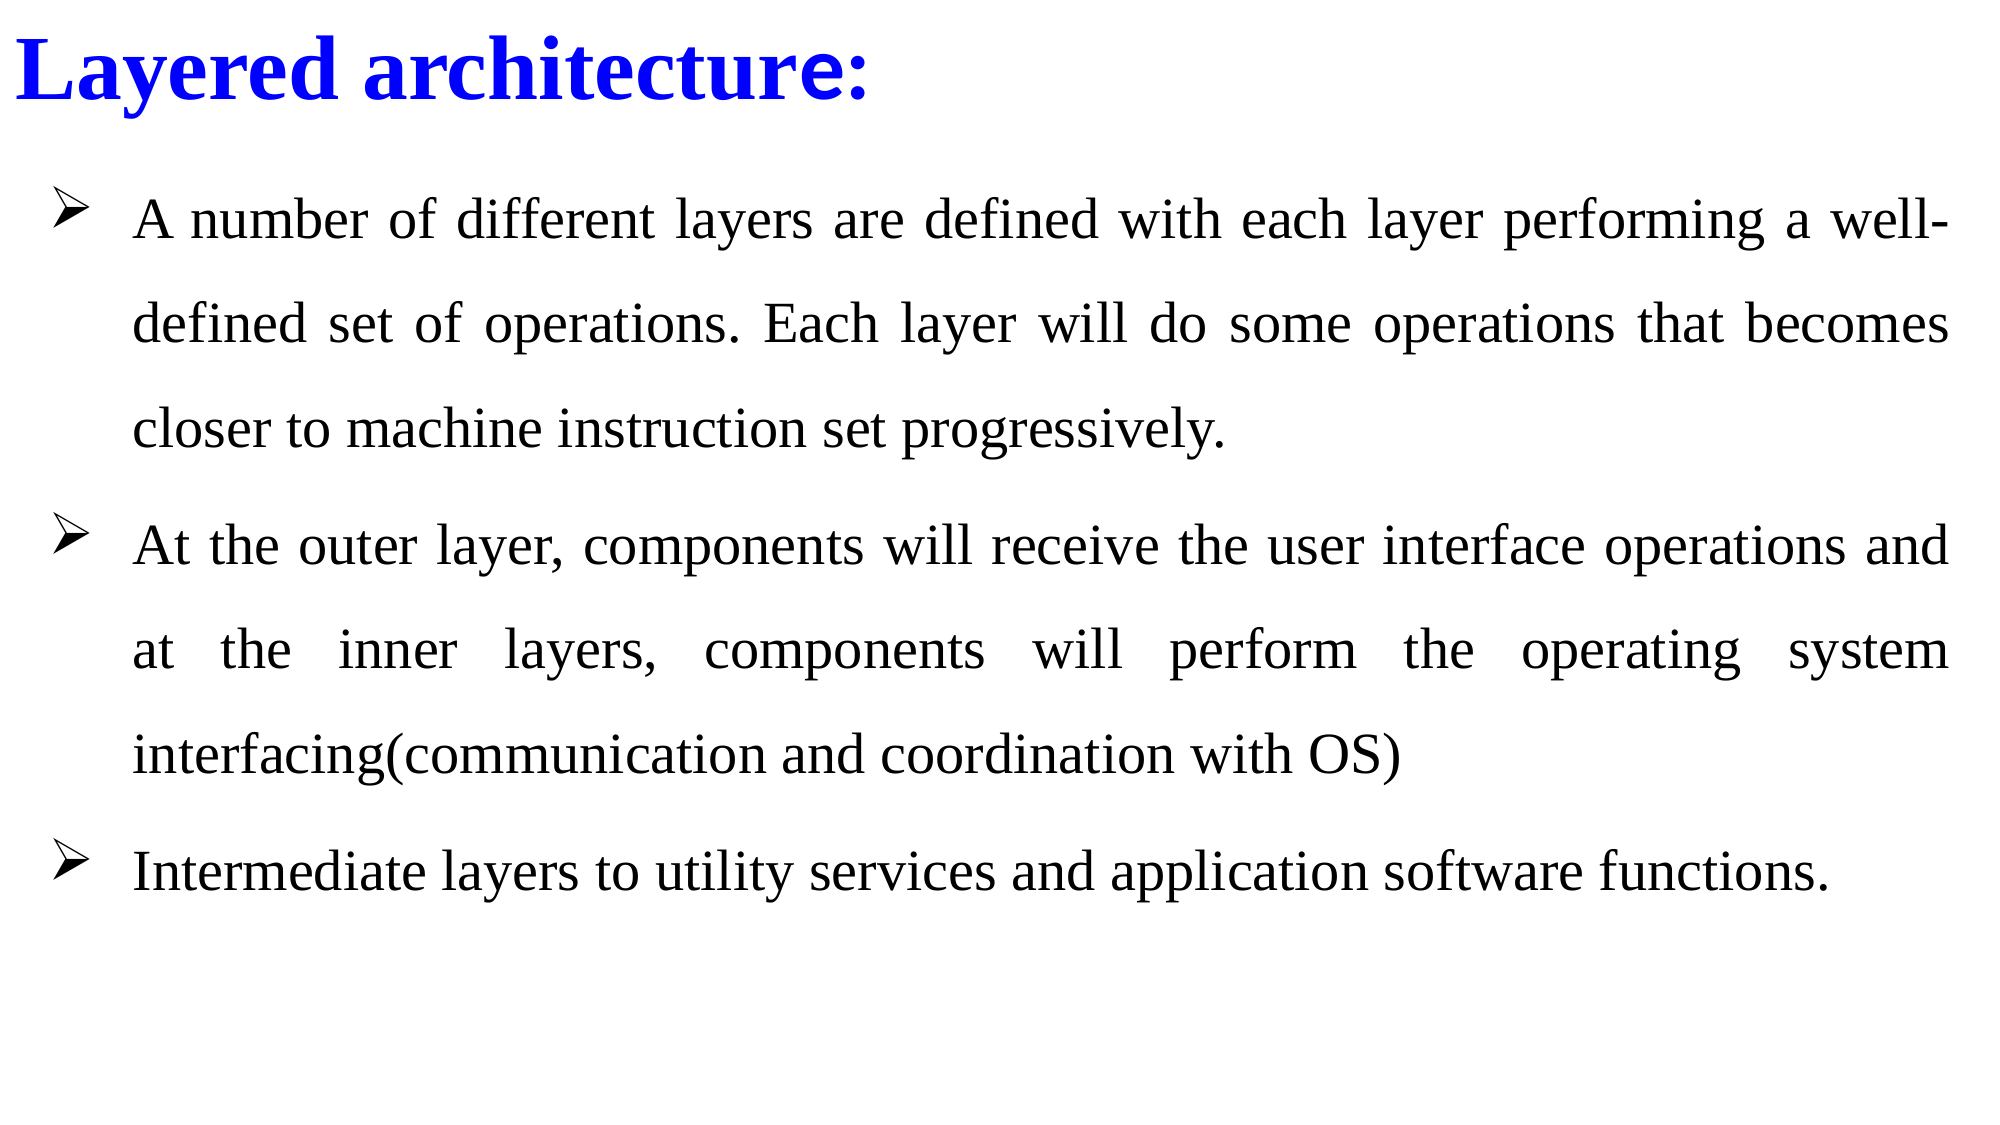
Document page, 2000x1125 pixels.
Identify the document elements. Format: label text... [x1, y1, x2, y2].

title Layered architecture: [0, 0, 1800, 125]
list A number of different layers are defined with each layer performing a well-defined set of operations. Each layer will do some operations that becomes closer to machine instruction set progressively. At the outer layer, components will receive the user interface operations and at the inner layers, components will perform the operating system interfacing(communication and coordination with OS) Intermediate layers to utility services and application software functions. [33, 137, 1967, 1075]
